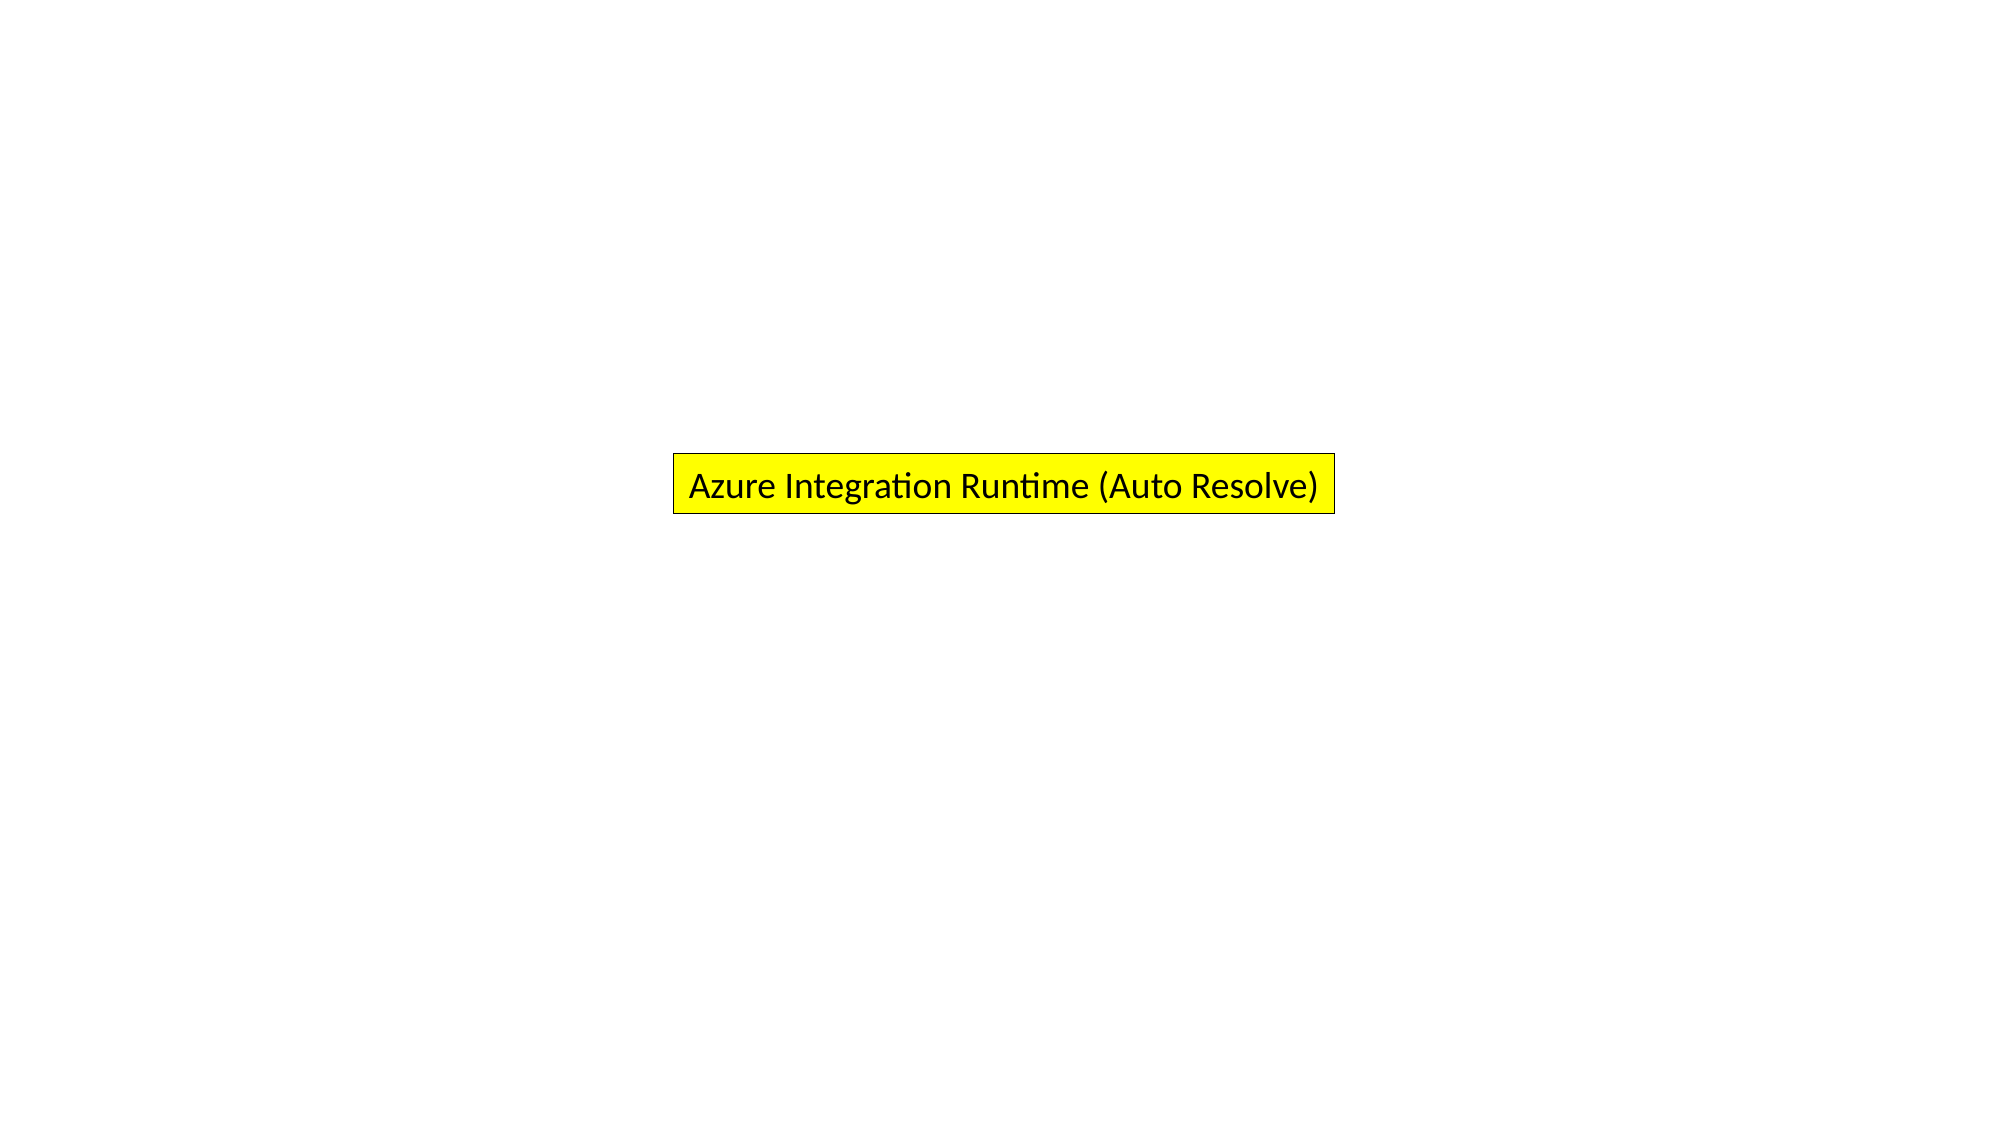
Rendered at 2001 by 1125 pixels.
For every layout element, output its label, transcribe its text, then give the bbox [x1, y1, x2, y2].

text_box Azure Integration Runtime (Auto Resolve) [673, 453, 1335, 514]
